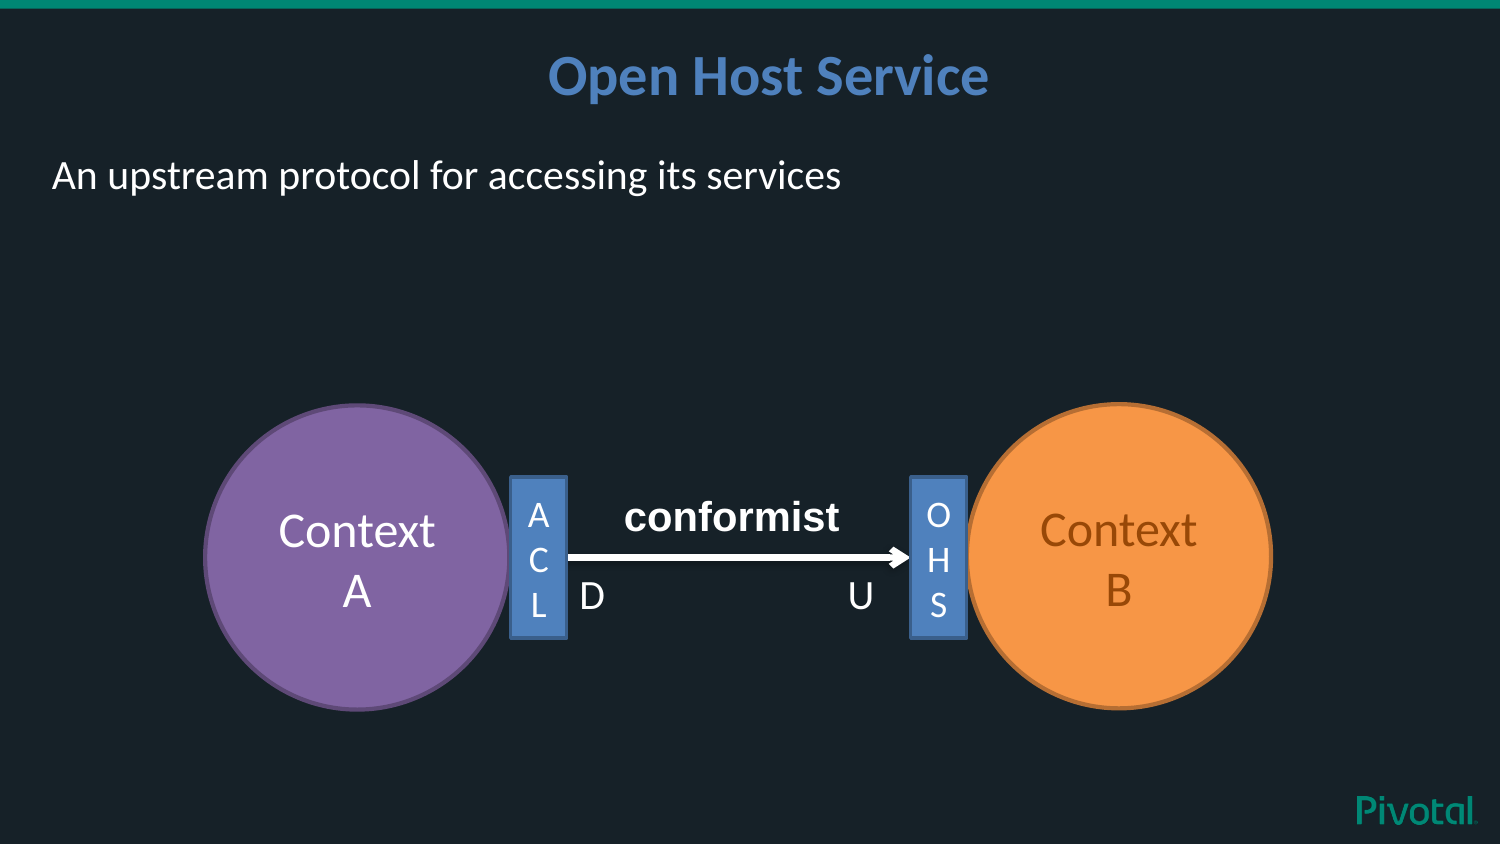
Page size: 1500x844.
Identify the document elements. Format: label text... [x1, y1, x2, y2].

title Open Host Service [27, 27, 1500, 117]
text_box OHS [909, 475, 969, 640]
text_box Context B [969, 402, 1274, 711]
text_box conformist [569, 482, 902, 546]
text_box Context A [203, 403, 508, 712]
list An upstream protocol for accessing its services [36, 132, 1469, 663]
text_box U [832, 566, 890, 625]
picture [1357, 796, 1478, 825]
text_box D [569, 566, 620, 625]
text_box ACL [508, 475, 569, 640]
